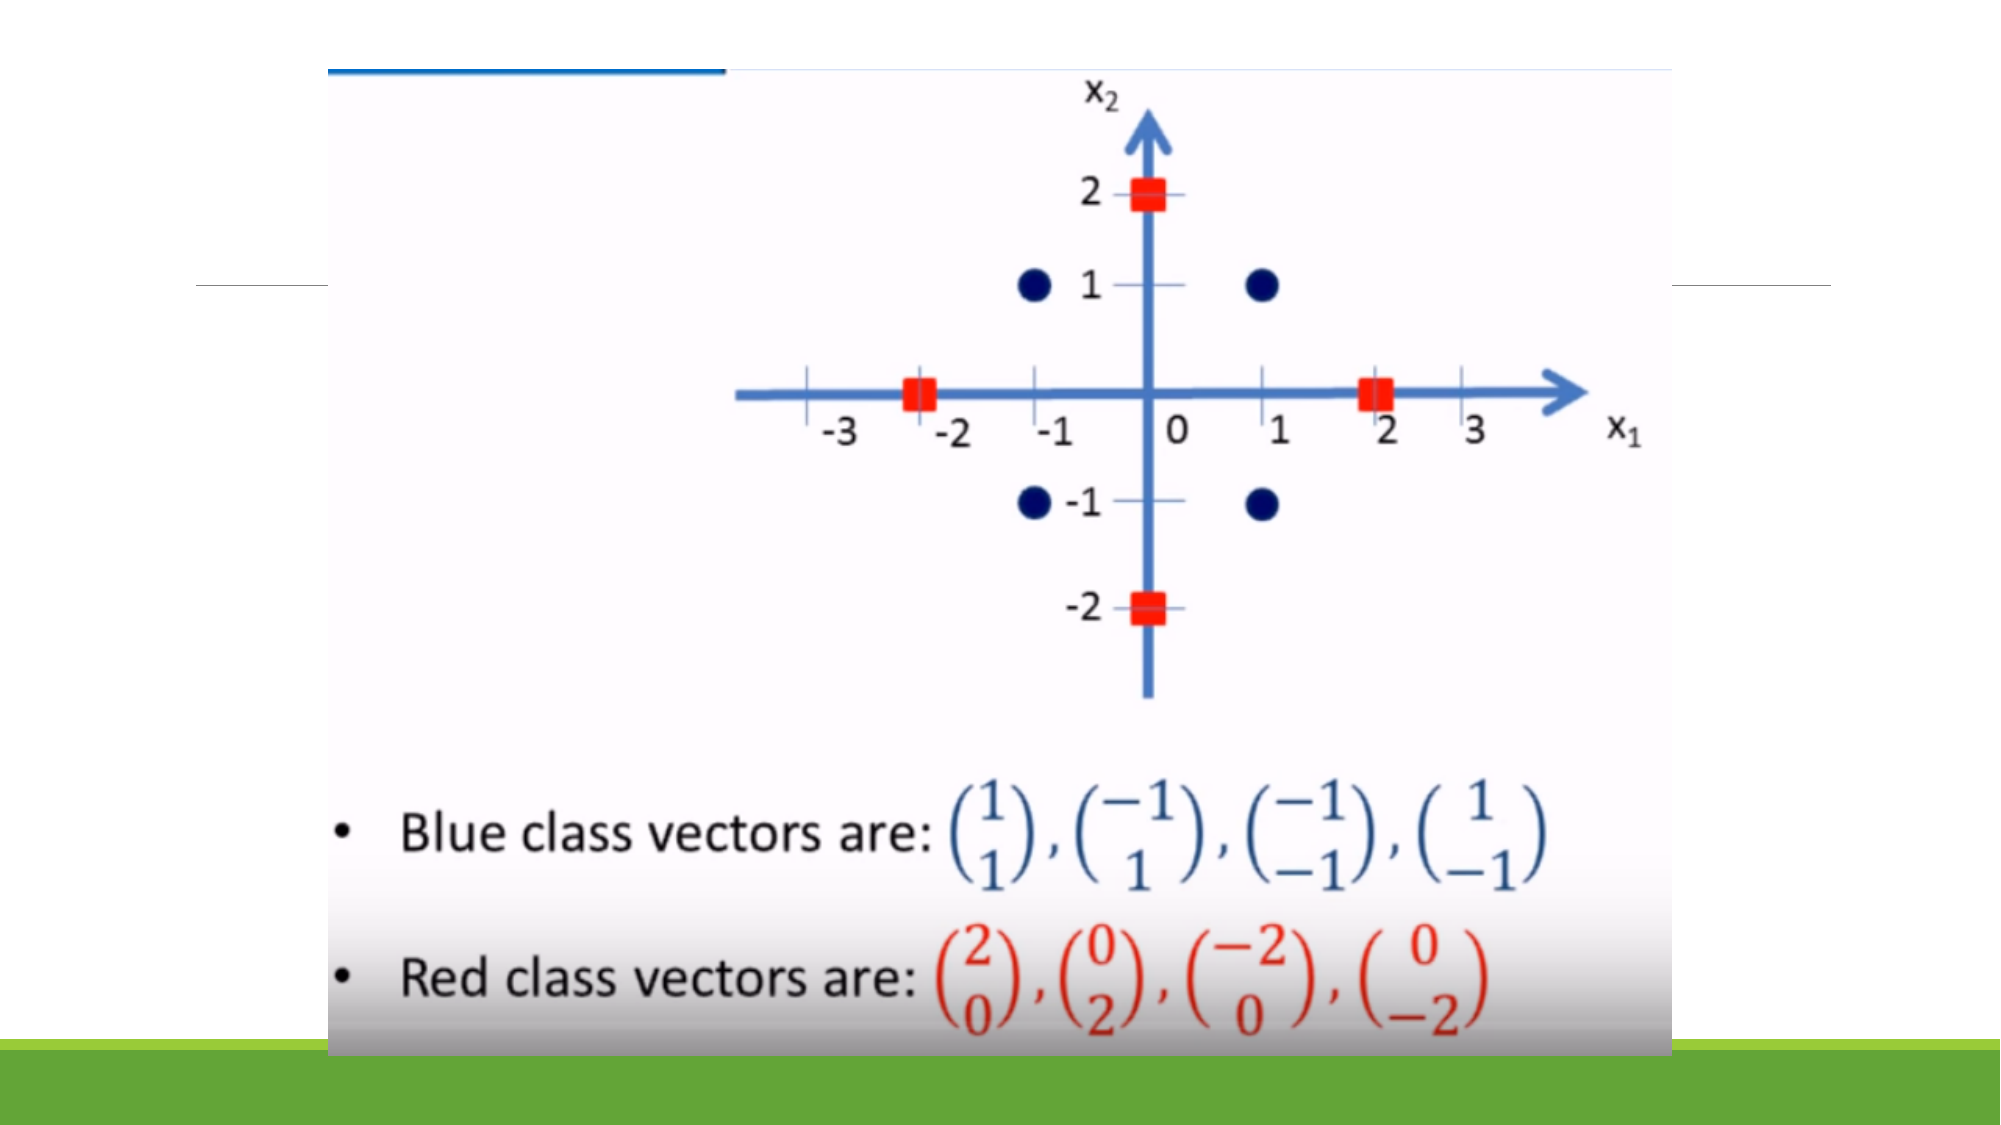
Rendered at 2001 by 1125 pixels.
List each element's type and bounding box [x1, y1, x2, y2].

picture [327, 68, 1673, 1056]
